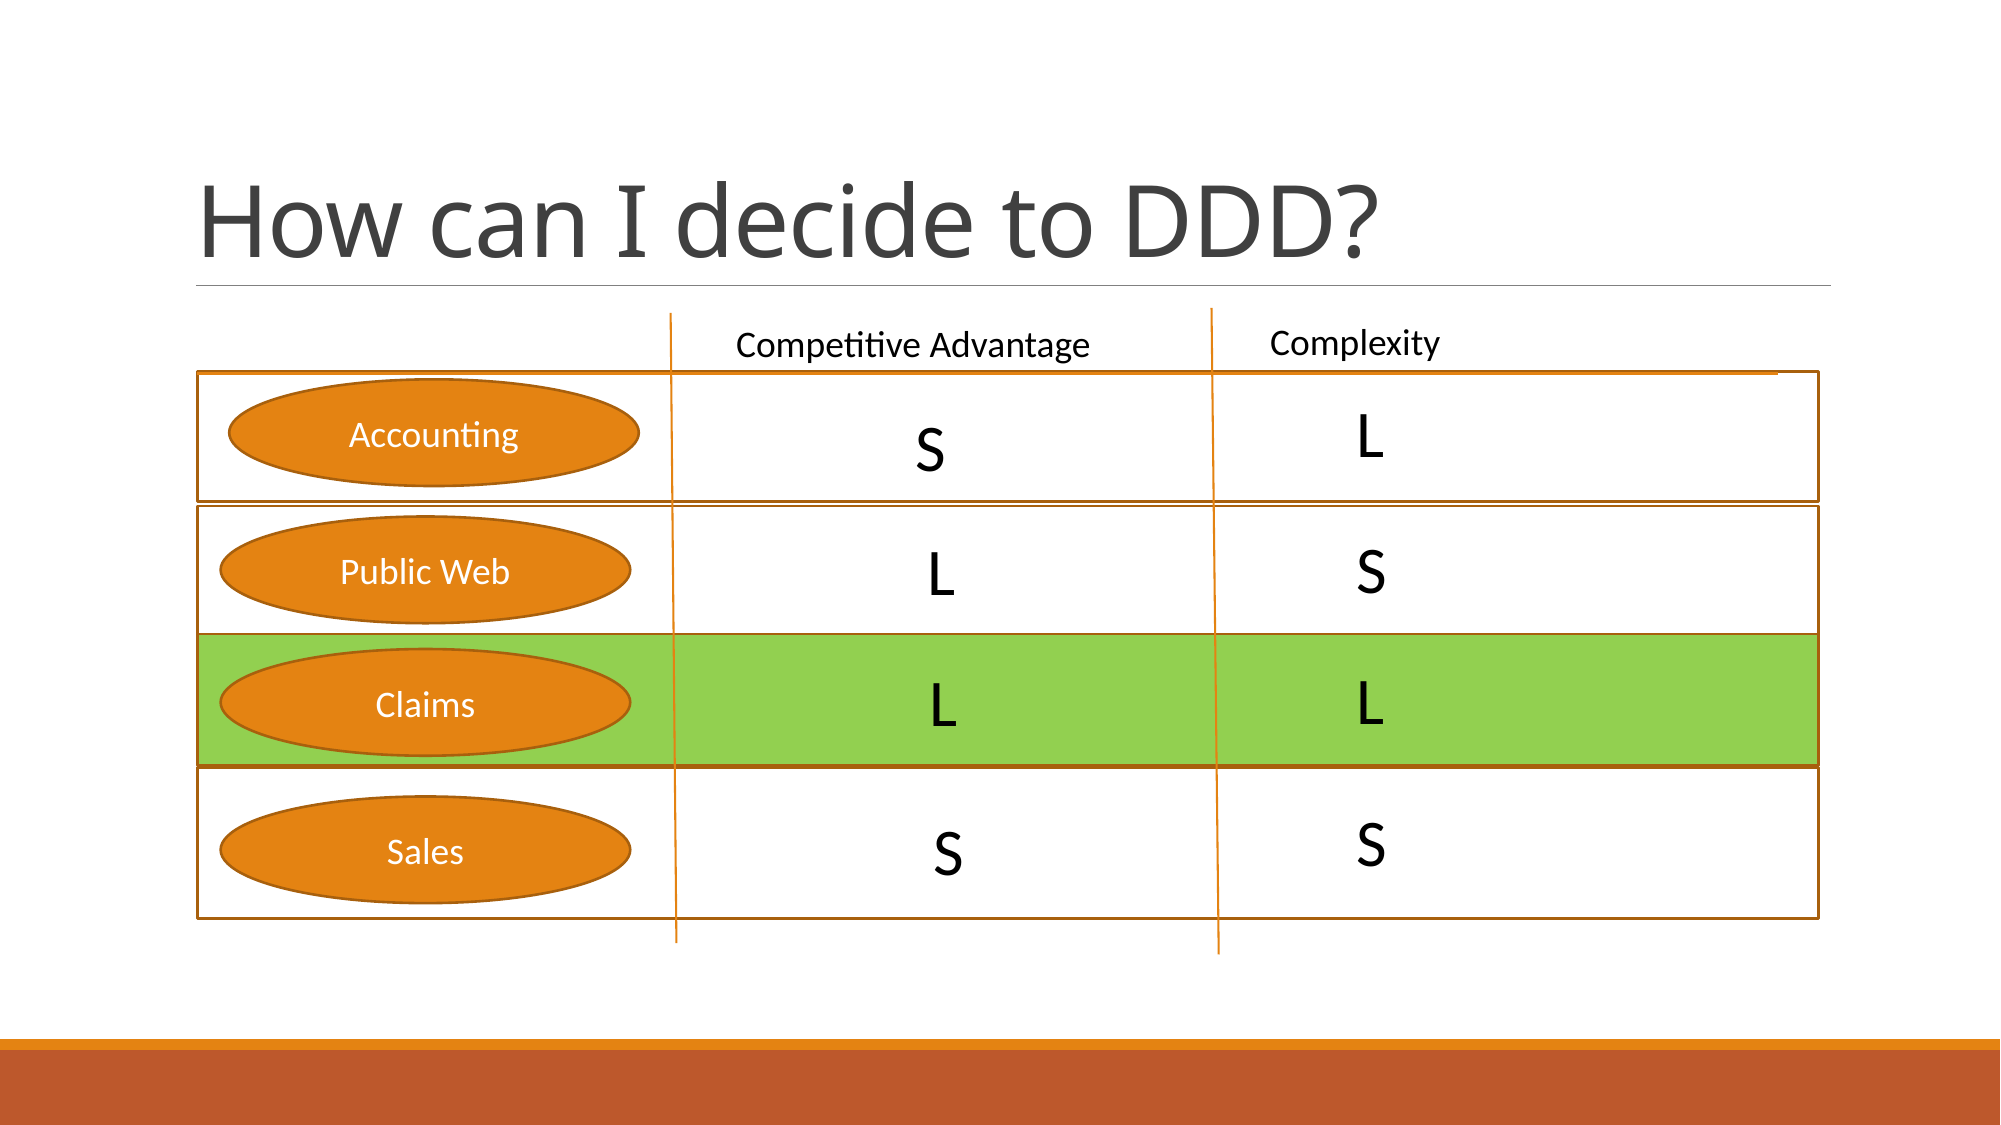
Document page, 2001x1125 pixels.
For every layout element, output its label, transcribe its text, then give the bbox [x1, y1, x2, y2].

text_box [196, 766, 667, 920]
text_box Claims [219, 647, 632, 758]
text_box [196, 633, 667, 766]
text_box Competitive Advantage [721, 312, 1107, 371]
text_box S [900, 397, 989, 492]
text_box L [914, 652, 1001, 748]
text_box [685, 505, 1208, 633]
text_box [670, 312, 677, 371]
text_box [670, 384, 677, 944]
text_box [196, 375, 667, 503]
text_box L [1342, 650, 1482, 746]
text_box S [1341, 519, 1403, 615]
text_box S [1342, 792, 1430, 887]
title How can I decide to DDD? [180, 47, 1830, 285]
text_box [1229, 766, 1820, 920]
text_box [685, 633, 1208, 766]
text_box Complexity [1255, 310, 1456, 371]
text_box S [918, 801, 1007, 897]
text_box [1210, 307, 1220, 955]
text_box Accounting [227, 384, 641, 488]
text_box L [912, 521, 999, 617]
text_box [1229, 505, 1820, 633]
text_box [685, 384, 1208, 503]
text_box [196, 505, 667, 633]
text_box Sales [219, 795, 632, 905]
text_box L [1341, 384, 1482, 478]
text_box [685, 766, 1208, 920]
text_box Public Web [219, 515, 632, 625]
text_box [1229, 370, 1820, 503]
text_box [1229, 633, 1820, 766]
